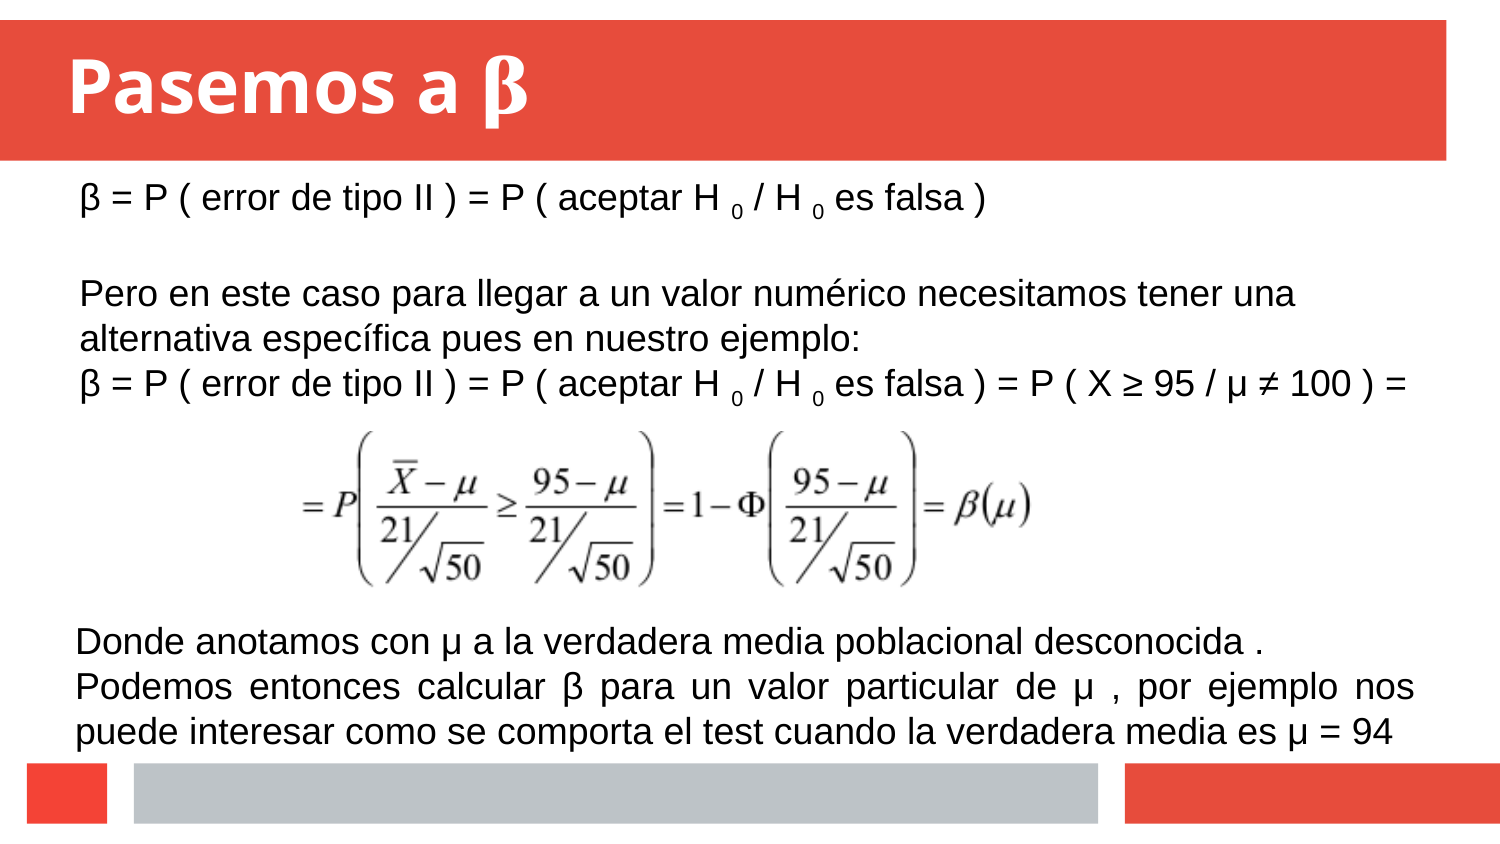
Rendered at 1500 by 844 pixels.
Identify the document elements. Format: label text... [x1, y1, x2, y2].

list β = P ( error de tipo II ) = P ( aceptar H 0 / H 0 es falsa ) Pero en este caso para llegar a un valor numérico necesitamos tener una alternativa específica pues en nuestro ejemplo: β = P ( error de tipo II ) = P ( aceptar H 0 / H 0 es falsa ) = P ( X ≥ 95 / μ ≠ 100 ) = [66, 160, 1433, 683]
text_box Donde anotamos con μ a la verdadera media poblacional desconocida . Podemos entonces calcular β para un valor particular de μ , por ejemplo nos puede interesar como se comporta el test cuando la verdadera media es μ = 94 [59, 601, 1431, 720]
title Pasemos a 𝛃 [53, 40, 1447, 141]
picture [228, 431, 1091, 626]
